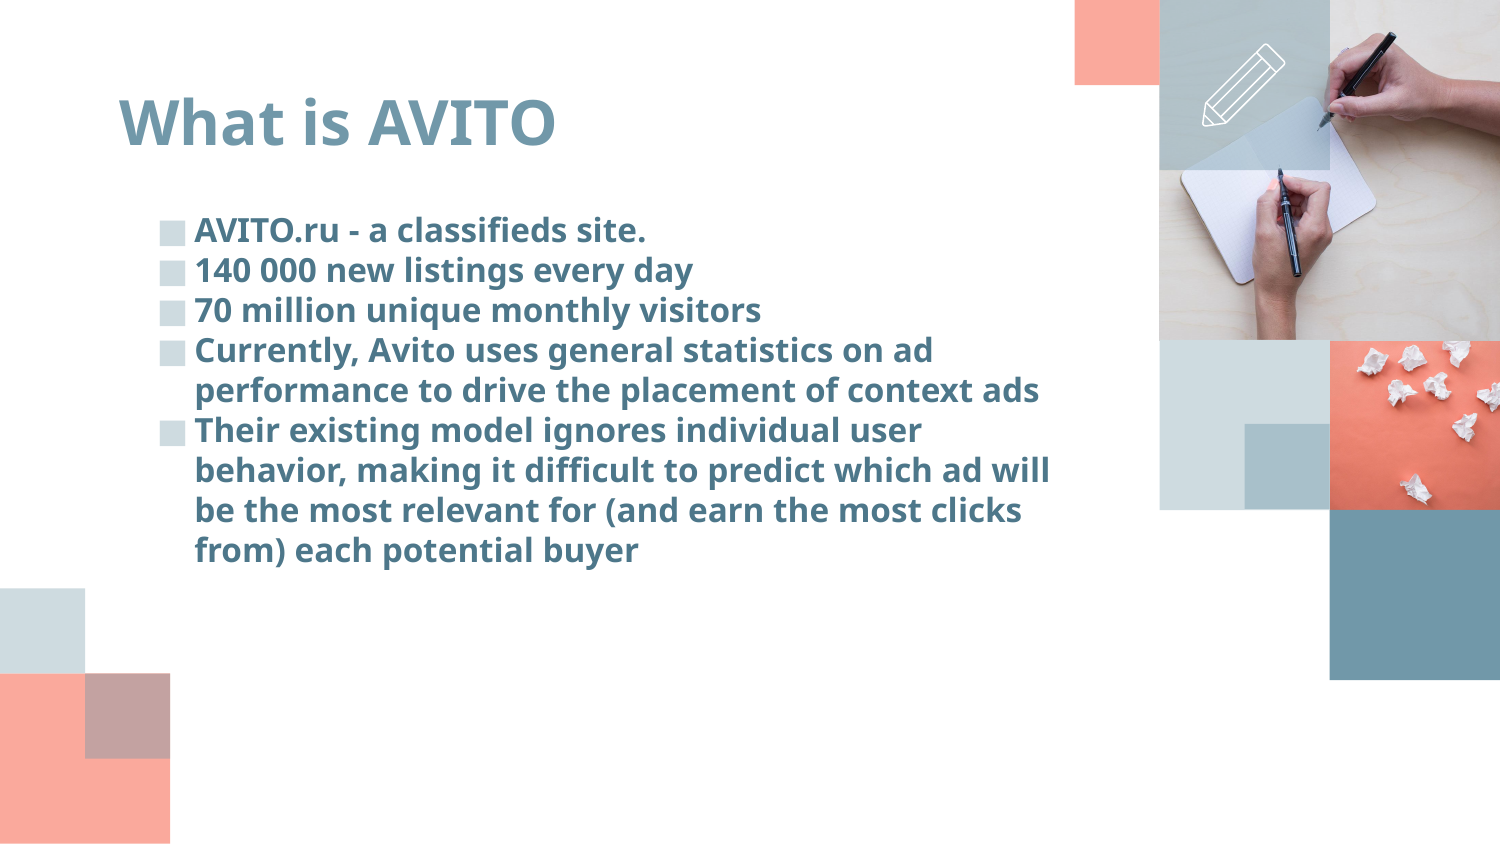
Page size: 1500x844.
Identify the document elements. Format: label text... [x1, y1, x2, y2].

title What is AVITO [104, 71, 780, 174]
picture [1159, 0, 1500, 509]
list AVITO.ru - a classifieds site. 140 000 new listings every day 70 million unique monthly visitors Currently, Avito uses general statistics on ad performance to drive the placement of context ads Their existing model ignores individual user behavior, making it difficult to predict which ad will be the most relevant for (and earn the most clicks from) each potential buyer [104, 194, 1075, 639]
